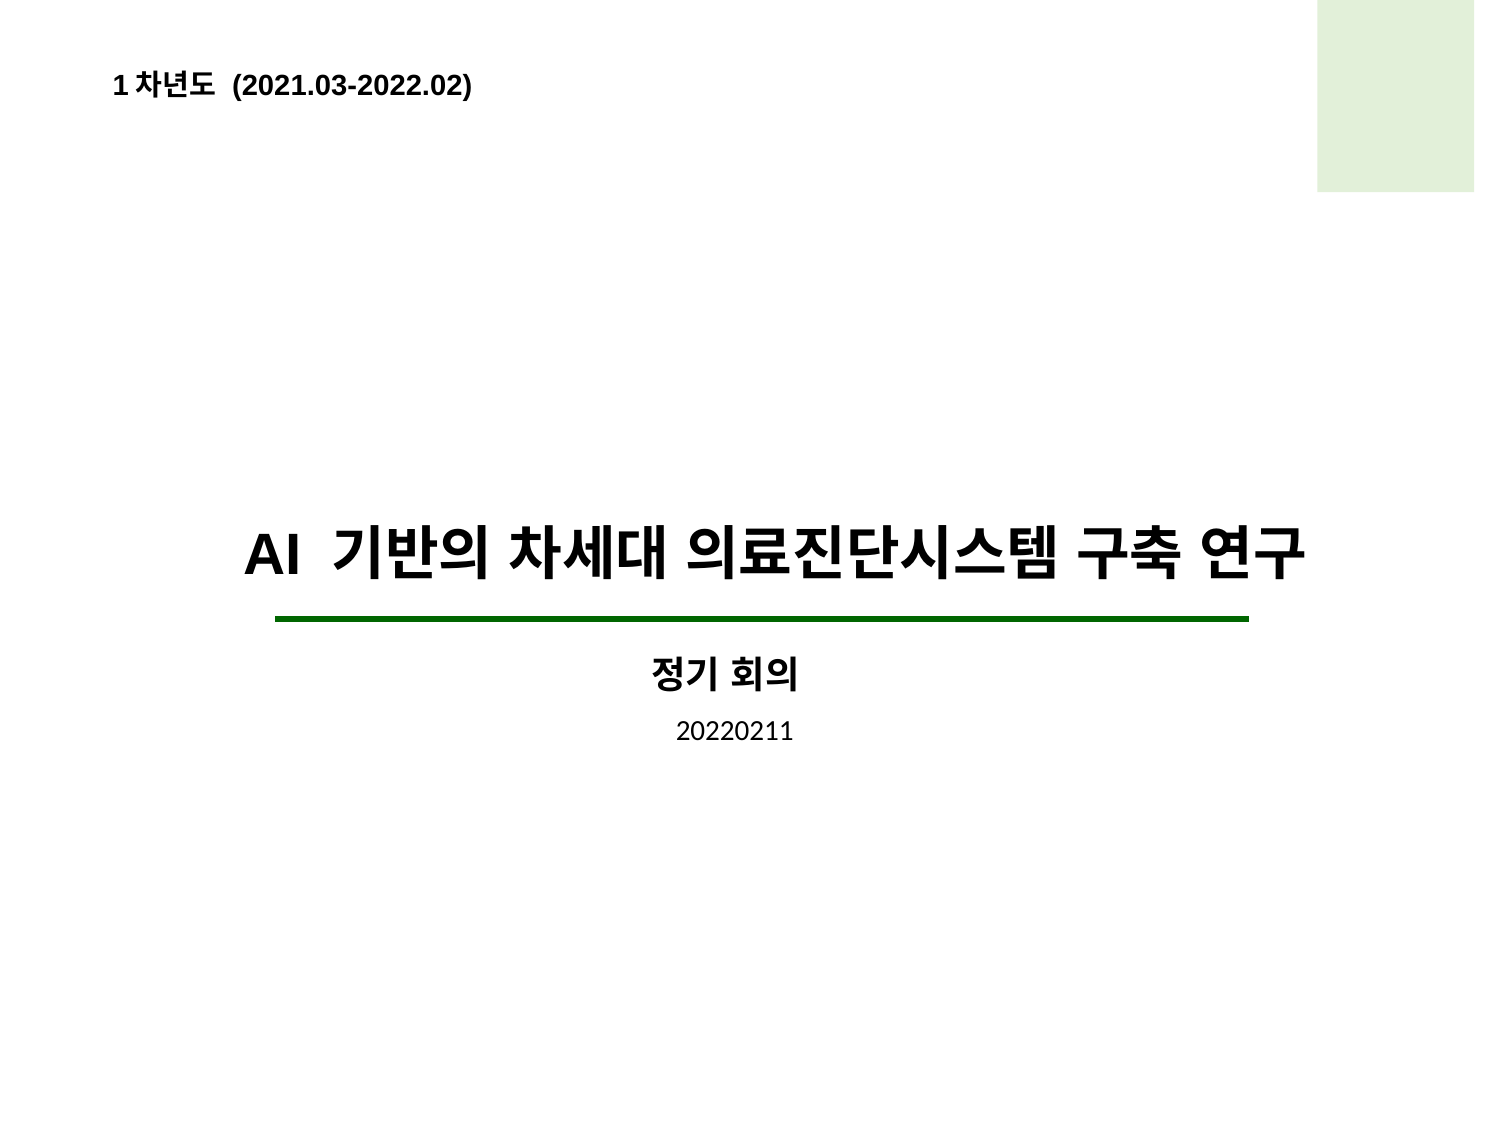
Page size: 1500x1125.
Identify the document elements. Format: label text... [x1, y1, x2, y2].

text_box AI 기반의 차세대 의료진단시스템 구축 연구 [171, 508, 1379, 594]
text_box [1316, 0, 1475, 193]
text_box 20220211 [545, 704, 925, 754]
text_box 정기 회의 [636, 643, 853, 704]
text_box 1차년도 (2021.03-2022.02) [97, 59, 654, 109]
